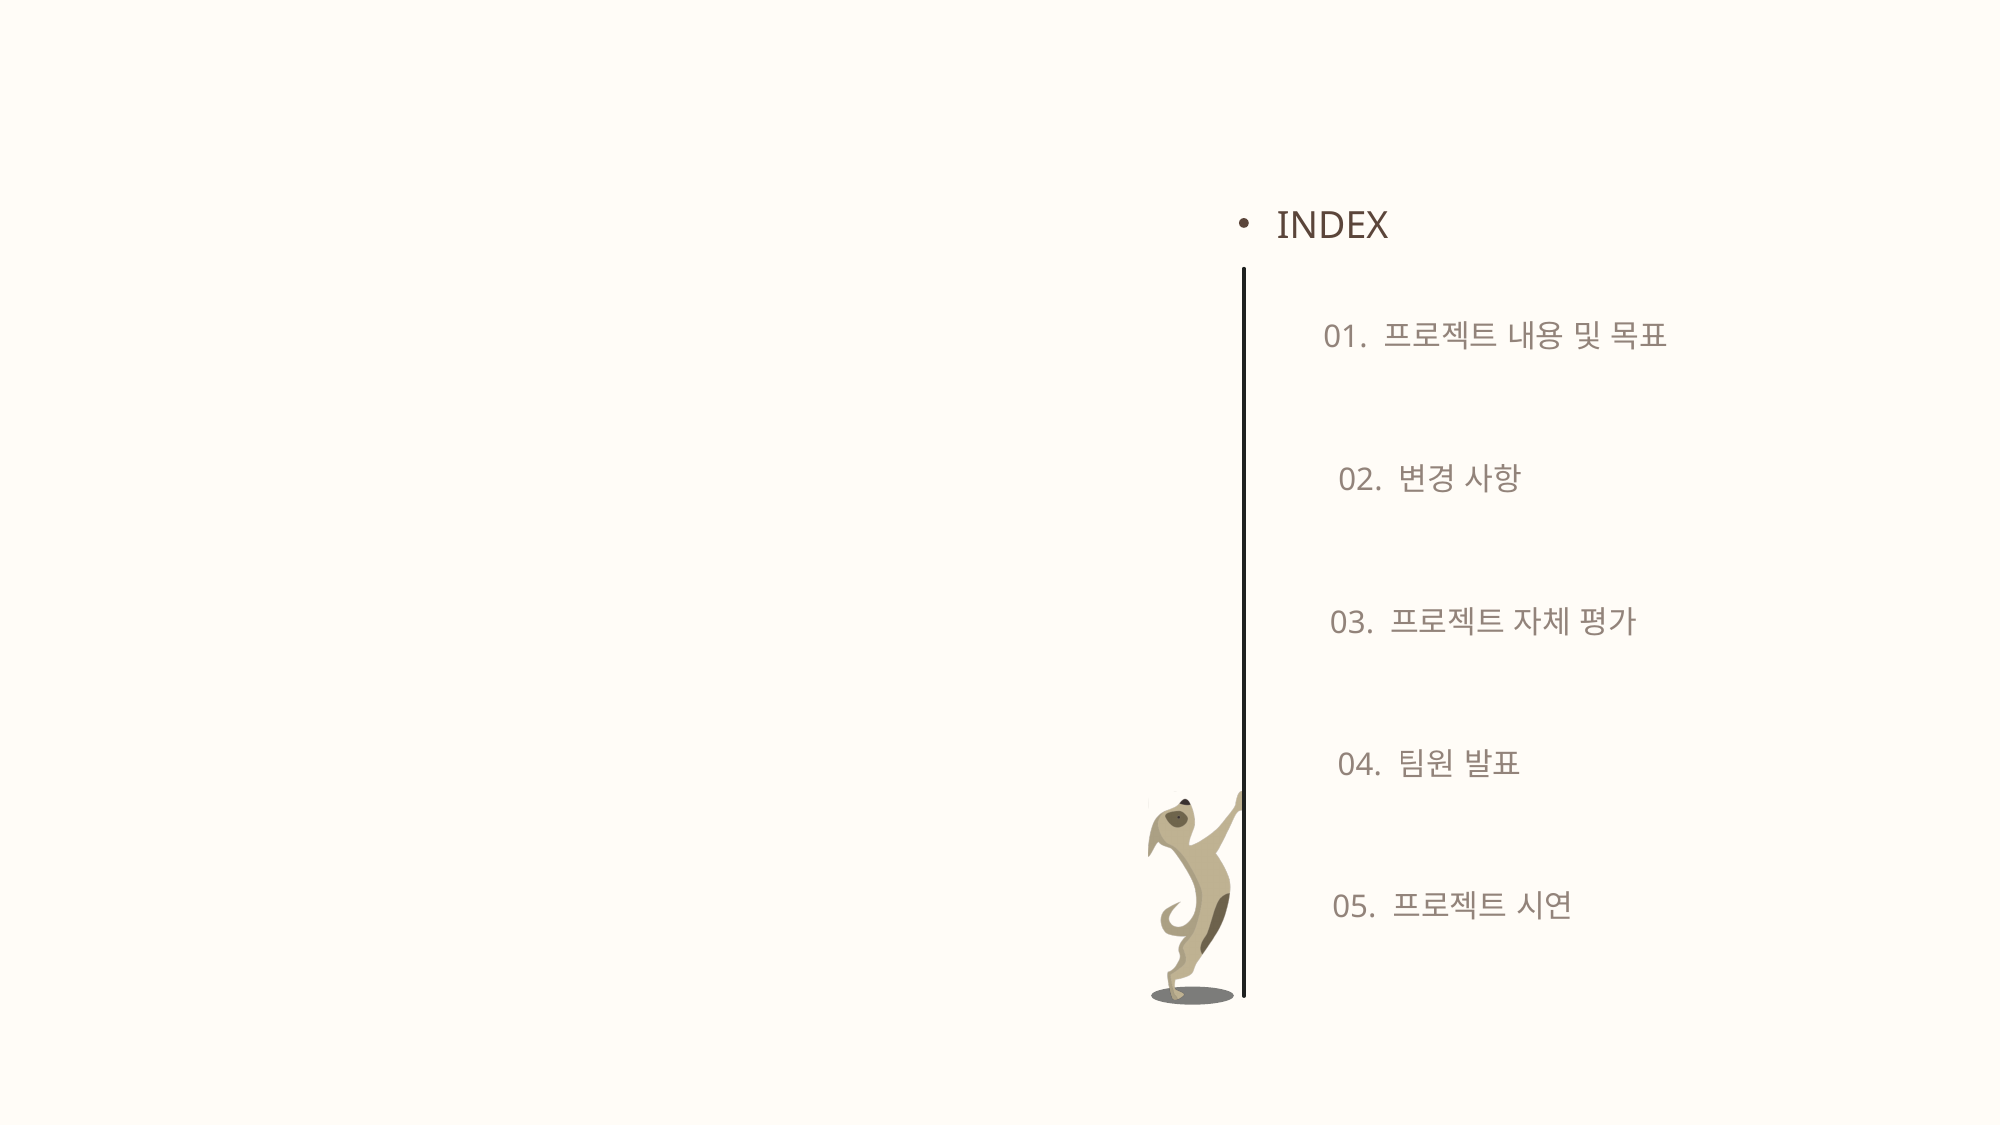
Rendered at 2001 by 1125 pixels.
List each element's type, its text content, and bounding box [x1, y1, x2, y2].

text_box 03. 프로젝트 자체 평가 [1315, 594, 1662, 648]
text_box 02. 변경 사항 [1323, 451, 1538, 505]
text_box [1237, 216, 1250, 229]
picture [1148, 791, 1244, 1000]
text_box INDEX [1262, 193, 1404, 254]
text_box 04. 팀원 발표 [1322, 736, 1537, 789]
text_box [1153, 1000, 1232, 1006]
text_box 05. 프로젝트 시연 [1317, 878, 1589, 931]
text_box 01. 프로젝트 내용 및 목표 [1308, 308, 1684, 361]
